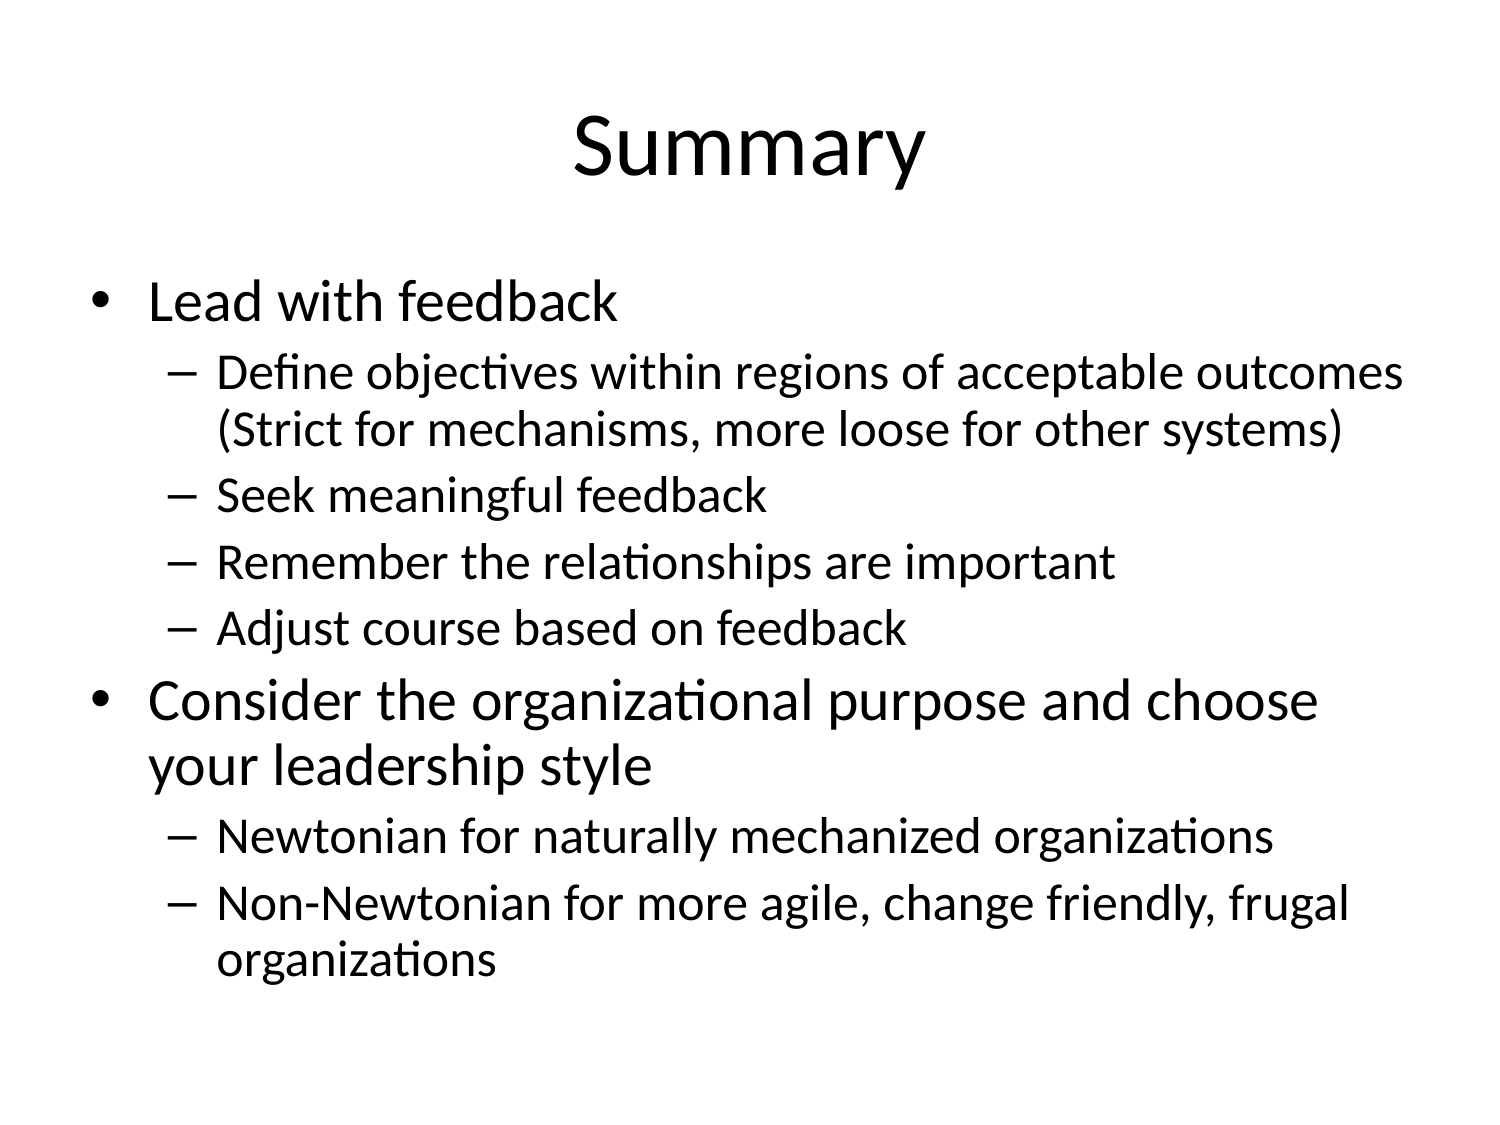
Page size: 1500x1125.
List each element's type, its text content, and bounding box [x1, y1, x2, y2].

title Summary [74, 44, 1426, 233]
list Lead with feedback Define objectives within regions of acceptable outcomes (Strict for mechanisms, more loose for other systems) Seek meaningful feedback Remember the relationships are important Adjust course based on feedback Consider the organizational purpose and choose your leadership style Newtonian for naturally mechanized organizations Non-Newtonian for more agile, change friendly, frugal organizations [74, 262, 1426, 1006]
